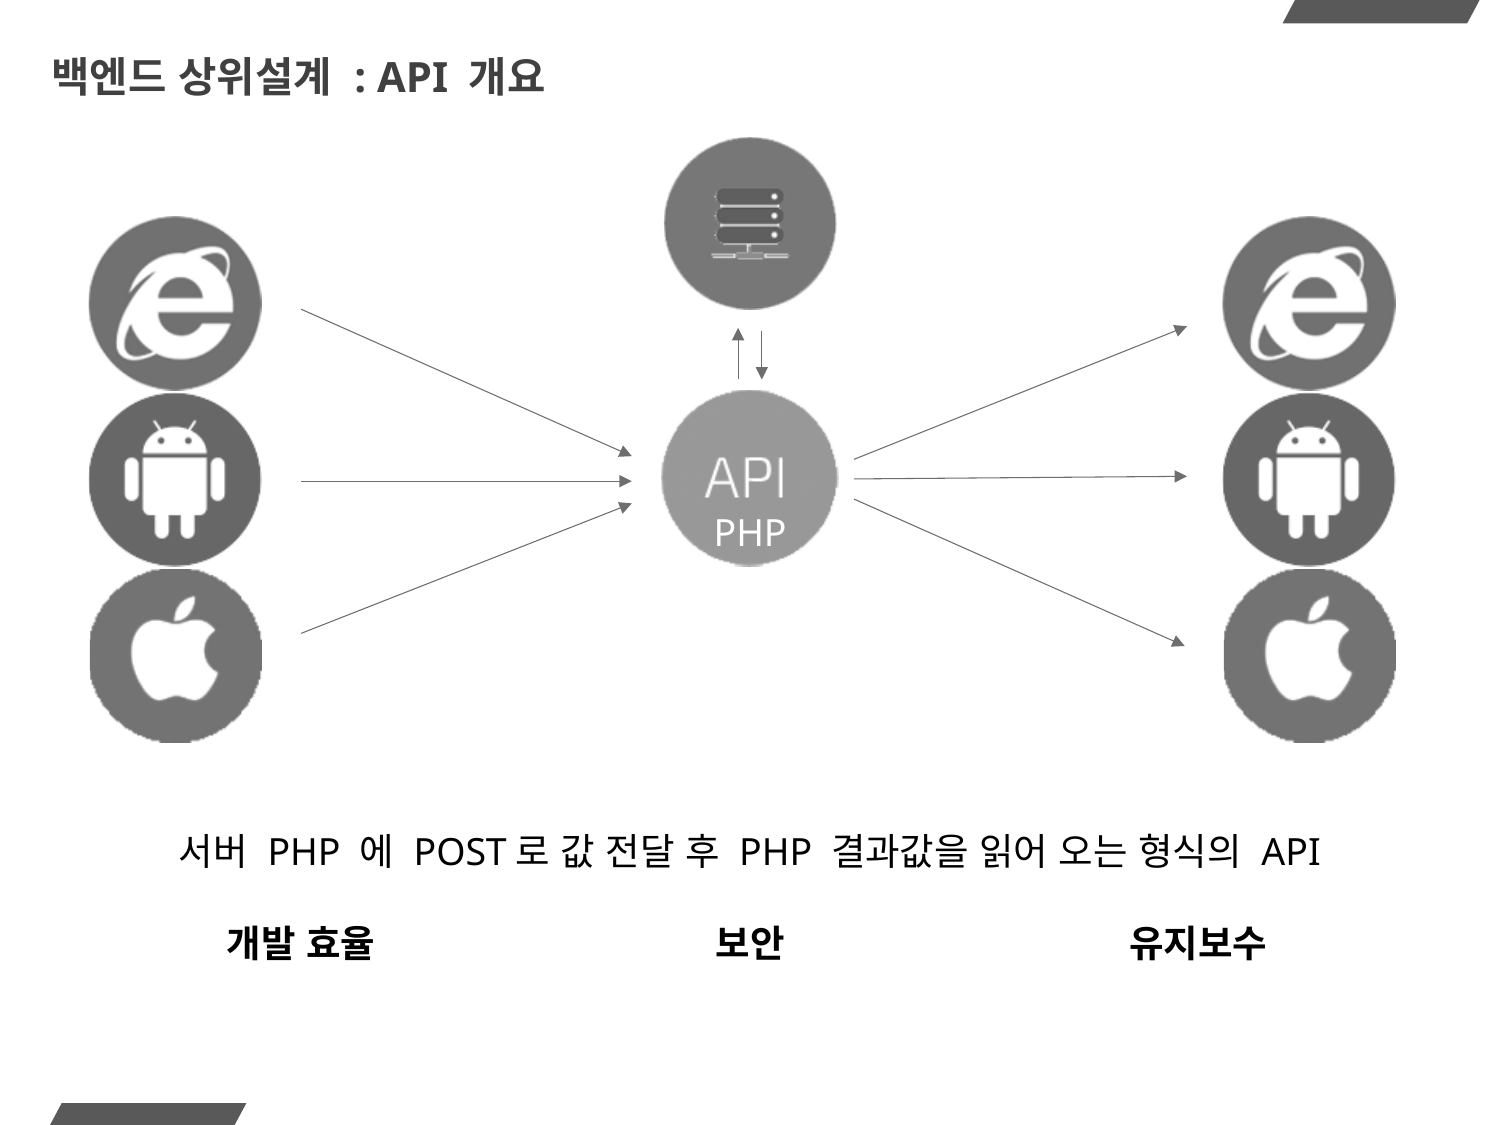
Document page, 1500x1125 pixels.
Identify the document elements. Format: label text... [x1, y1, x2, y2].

text_box 유지보수 [1000, 912, 1396, 973]
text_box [89, 569, 262, 743]
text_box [88, 216, 262, 391]
text_box 개발 효율 [103, 912, 499, 973]
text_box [1222, 216, 1396, 391]
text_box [853, 499, 1185, 647]
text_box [88, 392, 262, 567]
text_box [1223, 569, 1396, 743]
text_box 서버 PHP 에 POST로 값 전달 후 PHP 결과값을 읽어 오는 형식의 API [70, 820, 1430, 881]
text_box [853, 326, 1187, 460]
text_box 보안 [552, 912, 948, 973]
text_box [663, 137, 837, 310]
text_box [301, 309, 632, 457]
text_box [661, 390, 839, 567]
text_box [301, 503, 632, 634]
title 백엔드 상위설계 : API 개요 [36, 49, 1242, 111]
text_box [1222, 392, 1396, 567]
